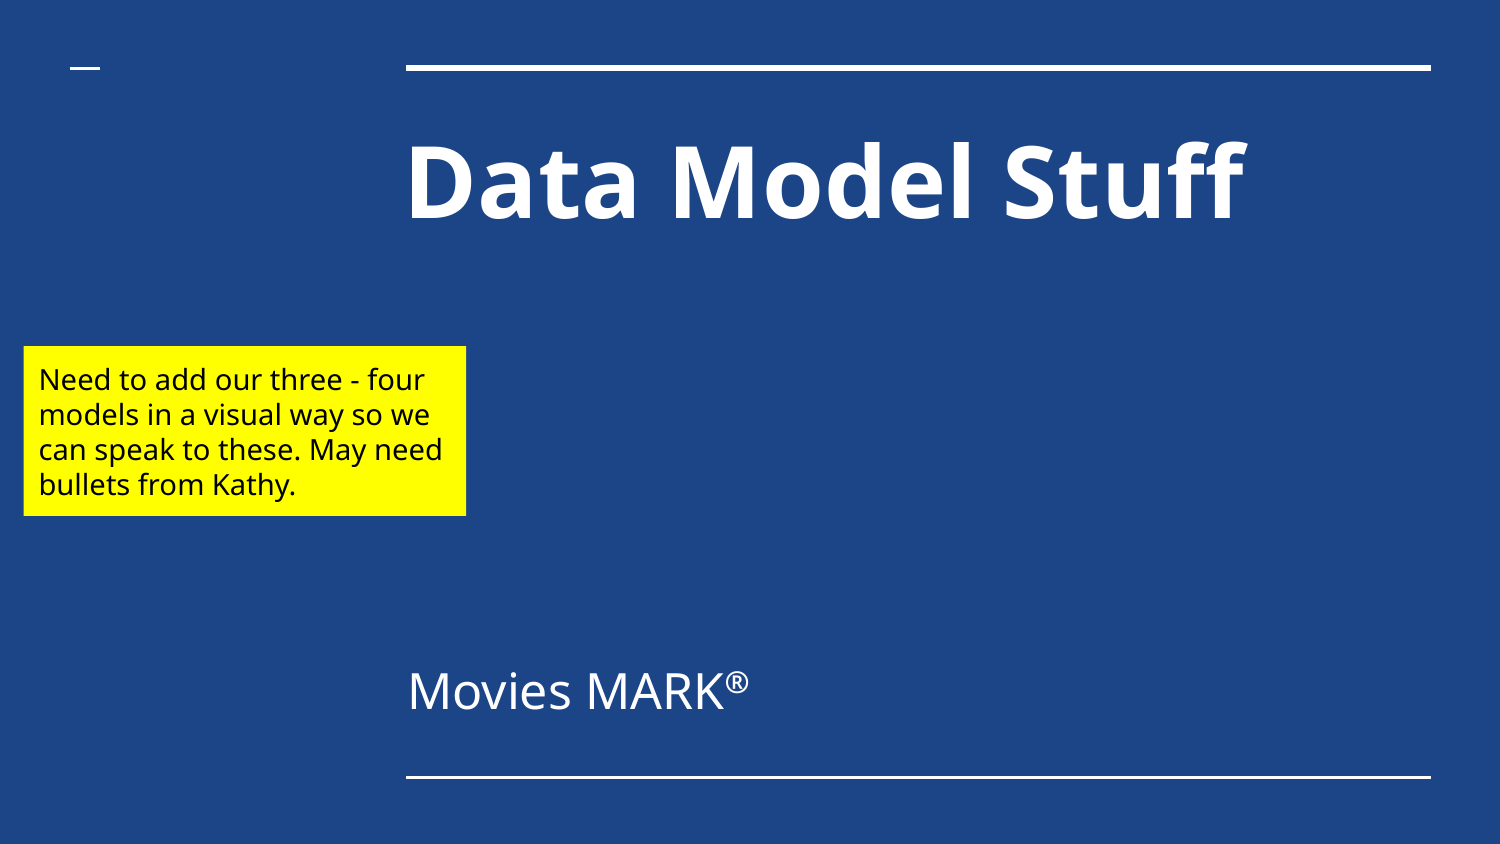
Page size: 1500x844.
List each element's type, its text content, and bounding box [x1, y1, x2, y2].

text_box Need to add our three - four models in a visual way so we can speak to these. May need bullets from Kathy. [23, 346, 467, 516]
title Data Model Stuff [389, 103, 1428, 357]
subtitle Movies MARK® [392, 531, 1460, 735]
